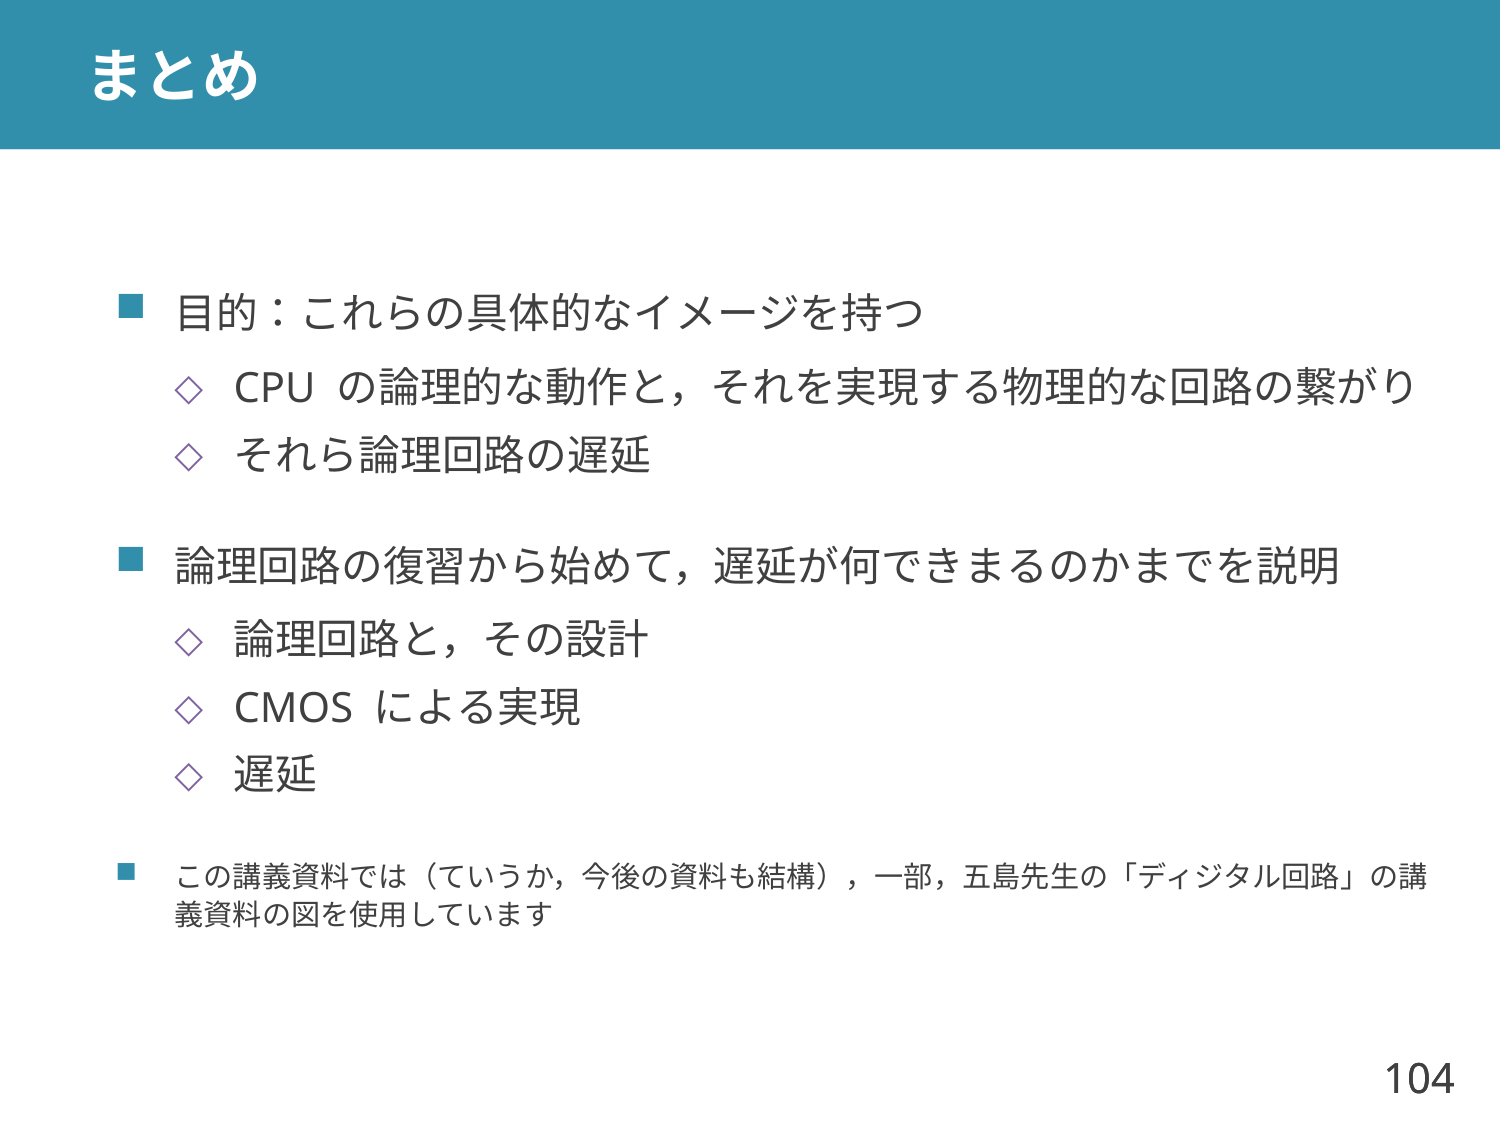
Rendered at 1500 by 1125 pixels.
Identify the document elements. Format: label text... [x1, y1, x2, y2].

list 目的：これらの具体的なイメージを持つ CPU の論理的な動作と，それを実現する物理的な回路の繋がり それら論理回路の遅延 論理回路の復習から始めて，遅延が何できまるのかまでを説明 論理回路と，その設計 CMOS による実現 遅延 この講義資料では（ていうか，今後の資料も結構），一部，五島先生の「ディジタル回路」の講義資料の図を使用しています [100, 178, 1459, 1036]
title まとめ [70, 0, 1500, 150]
